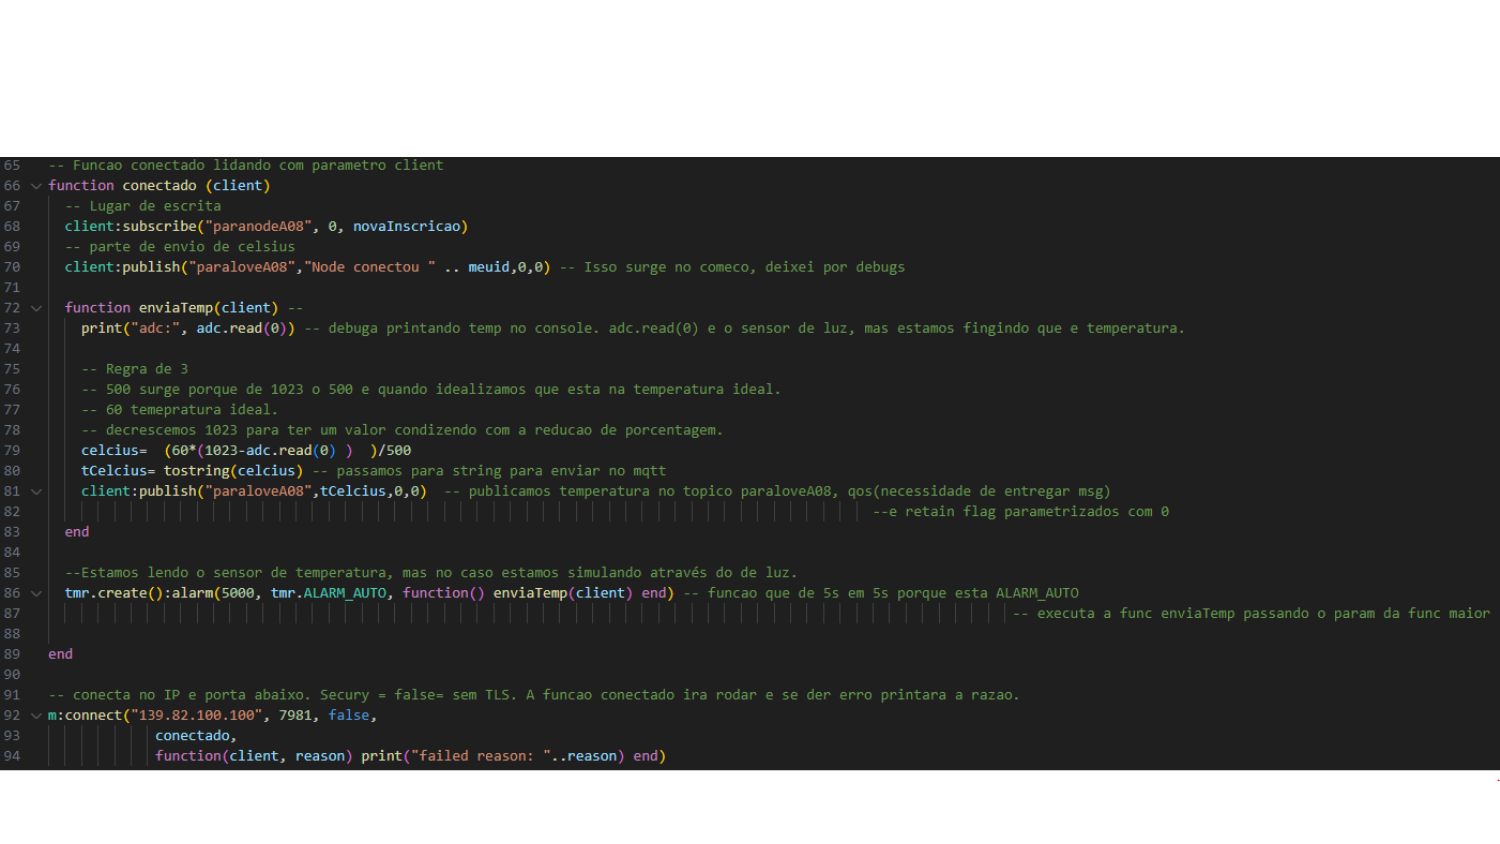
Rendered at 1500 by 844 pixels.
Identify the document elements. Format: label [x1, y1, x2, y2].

picture [0, 157, 1500, 782]
